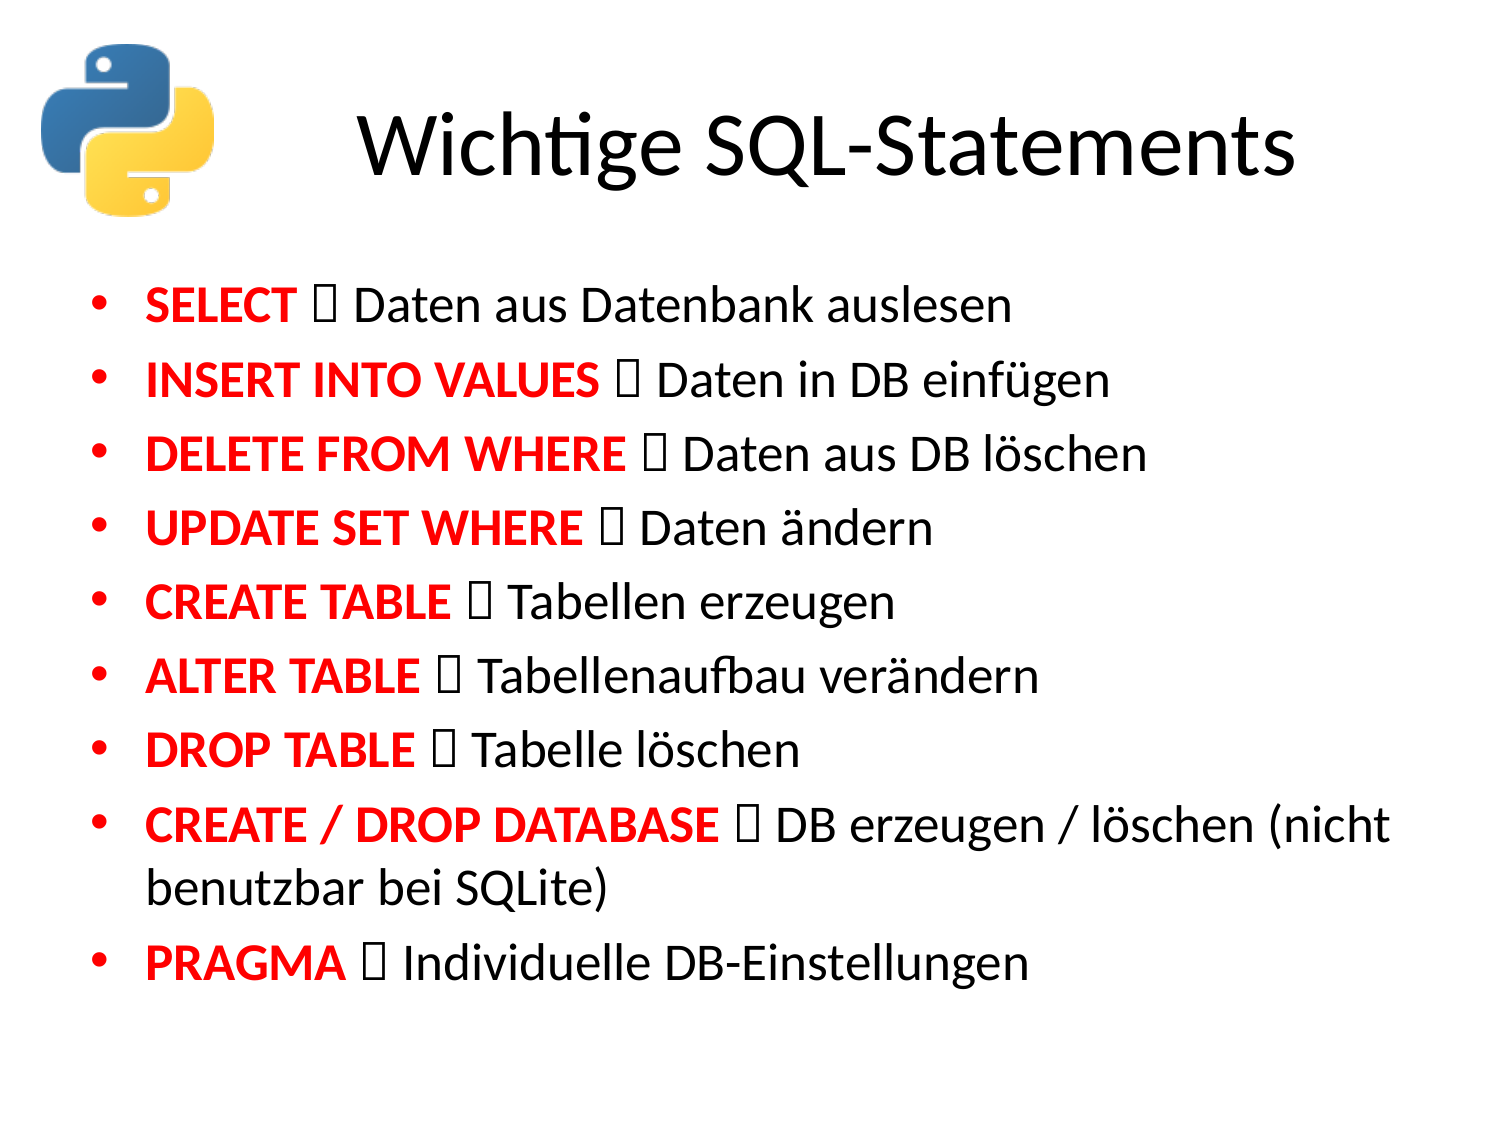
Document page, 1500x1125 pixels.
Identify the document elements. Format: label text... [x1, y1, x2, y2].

list SELECT  Daten aus Datenbank auslesen INSERT INTO VALUES  Daten in DB einfügen DELETE FROM WHERE  Daten aus DB löschen UPDATE SET WHERE  Daten ändern CREATE TABLE  Tabellen erzeugen ALTER TABLE  Tabellenaufbau verändern DROP TABLE  Tabelle löschen CREATE / DROP DATABASE  DB erzeugen / löschen (nicht benutzbar bei SQLite) PRAGMA  Individuelle DB-Einstellungen [75, 262, 1425, 1005]
picture [41, 44, 214, 217]
title Wichtige SQL-Statements [230, 45, 1425, 233]
